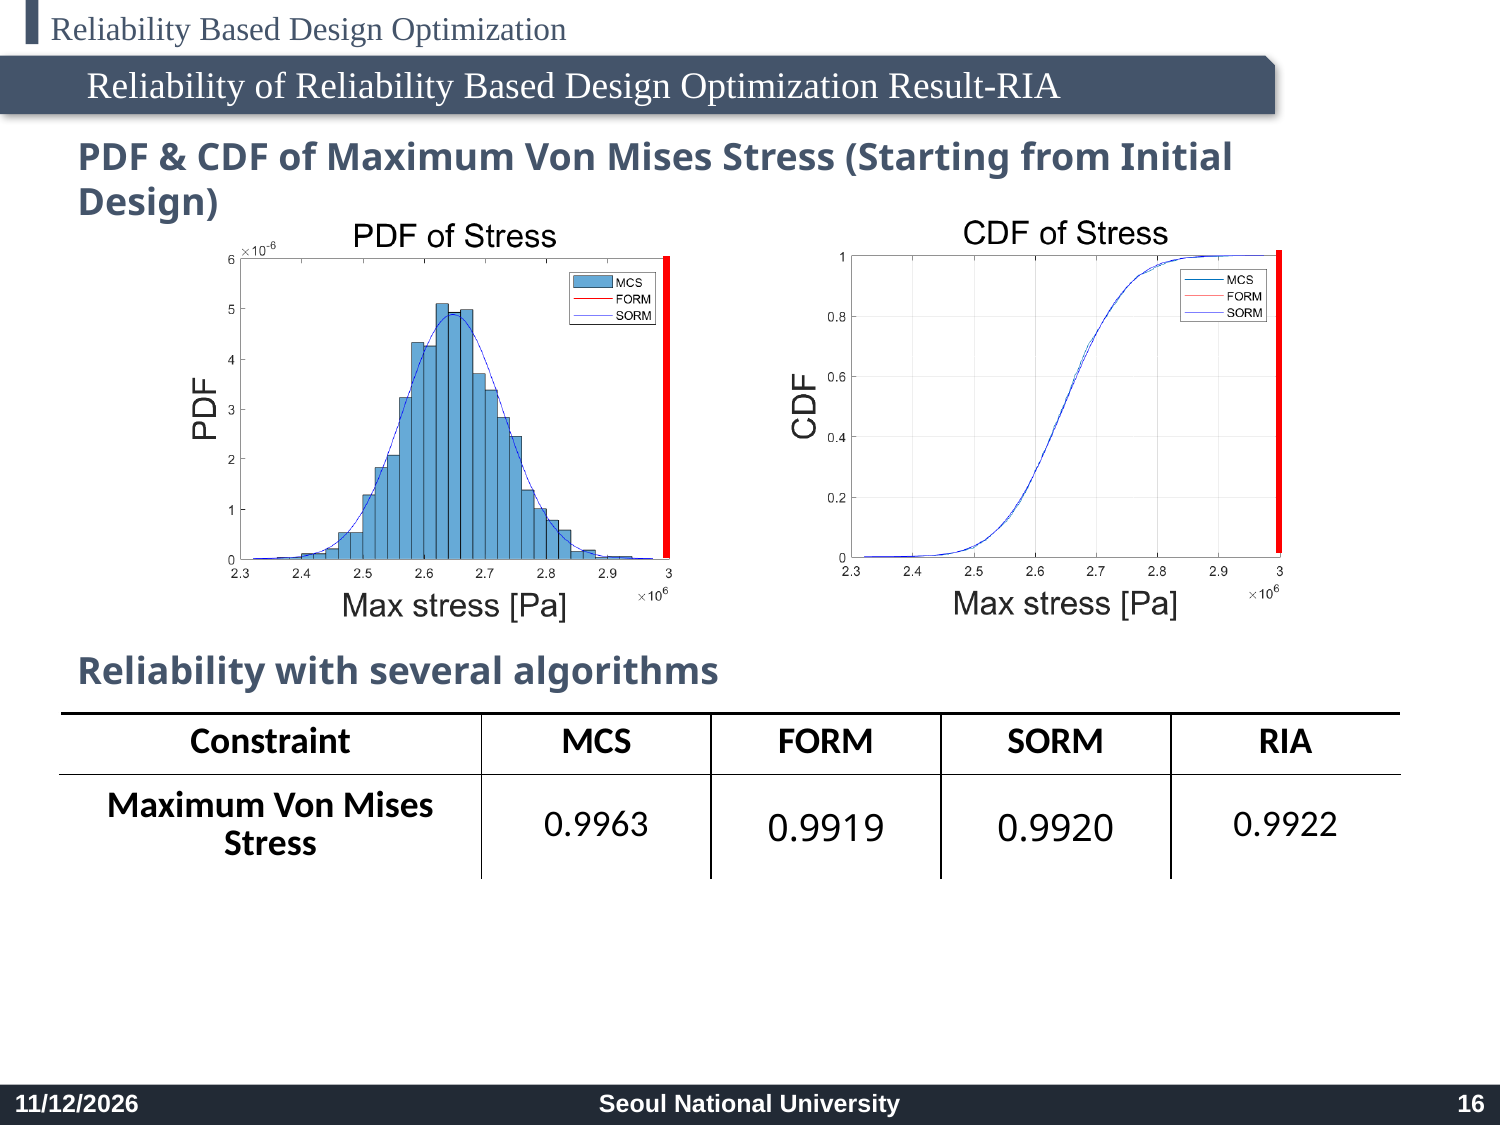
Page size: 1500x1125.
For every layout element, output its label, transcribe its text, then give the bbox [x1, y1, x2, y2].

text_box [338, 1084, 496, 1125]
picture [168, 209, 721, 624]
table_header MCS [482, 715, 710, 774]
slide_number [0, 1080, 338, 1125]
text_box [0, 54, 1276, 116]
table_header SORM [942, 715, 1170, 774]
table_header RIA [1172, 715, 1400, 774]
text_box [25, 0, 35, 45]
text_box PDF & CDF of Maximum Von Mises Stress (Starting from Initial Design) [58, 148, 1402, 208]
table_header FORM [712, 715, 940, 774]
table_cell Maximum Von Mises Stress [61, 775, 481, 879]
slide_number 16 [1162, 1080, 1500, 1125]
table_cell 0.9963 [482, 775, 710, 879]
table_cell 0.9920 [942, 775, 1170, 879]
table_header Constraint [61, 715, 481, 774]
text_box Reliability of Reliability Based Design Optimization Result-RIA [71, 53, 1291, 114]
table_cell 0.9919 [712, 775, 940, 879]
table_cell 0.9922 [1172, 775, 1400, 879]
text_box Reliability Based Design Optimization [35, 0, 583, 53]
footer Seoul National University [496, 1080, 1004, 1125]
picture [779, 206, 1332, 621]
text_box [1004, 1084, 1162, 1125]
text_box Reliability with several algorithms [58, 640, 1034, 700]
